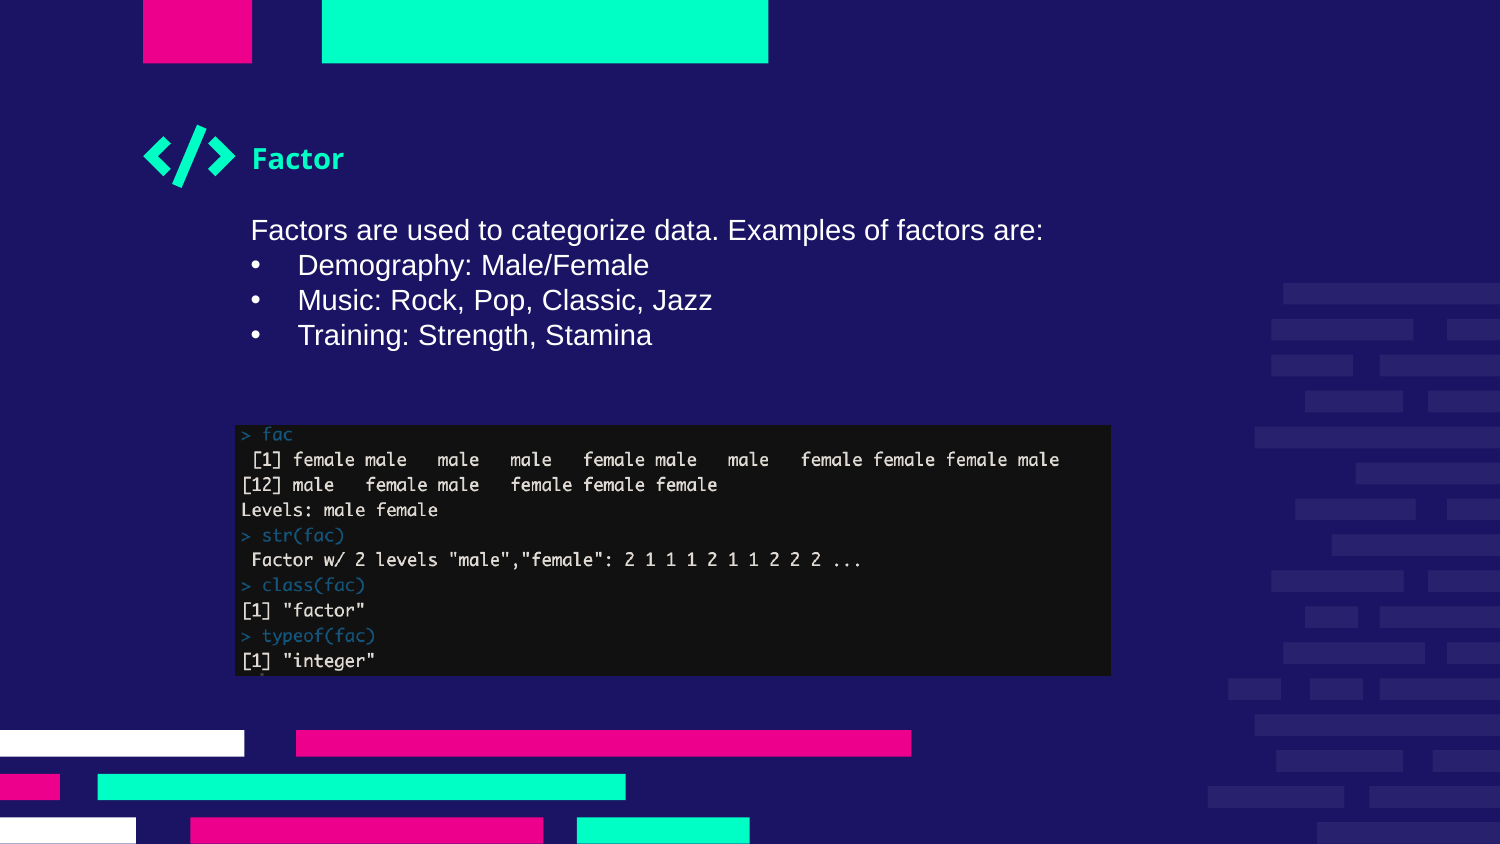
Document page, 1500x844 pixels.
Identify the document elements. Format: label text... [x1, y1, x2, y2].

subtitle Factors are used to categorize data. Examples of factors are: Demography: Male/Female Music: Rock, Pop, Classic, Jazz Training: Strength, Stamina [235, 211, 1134, 639]
list Factor [235, 119, 589, 184]
picture [235, 424, 1111, 676]
